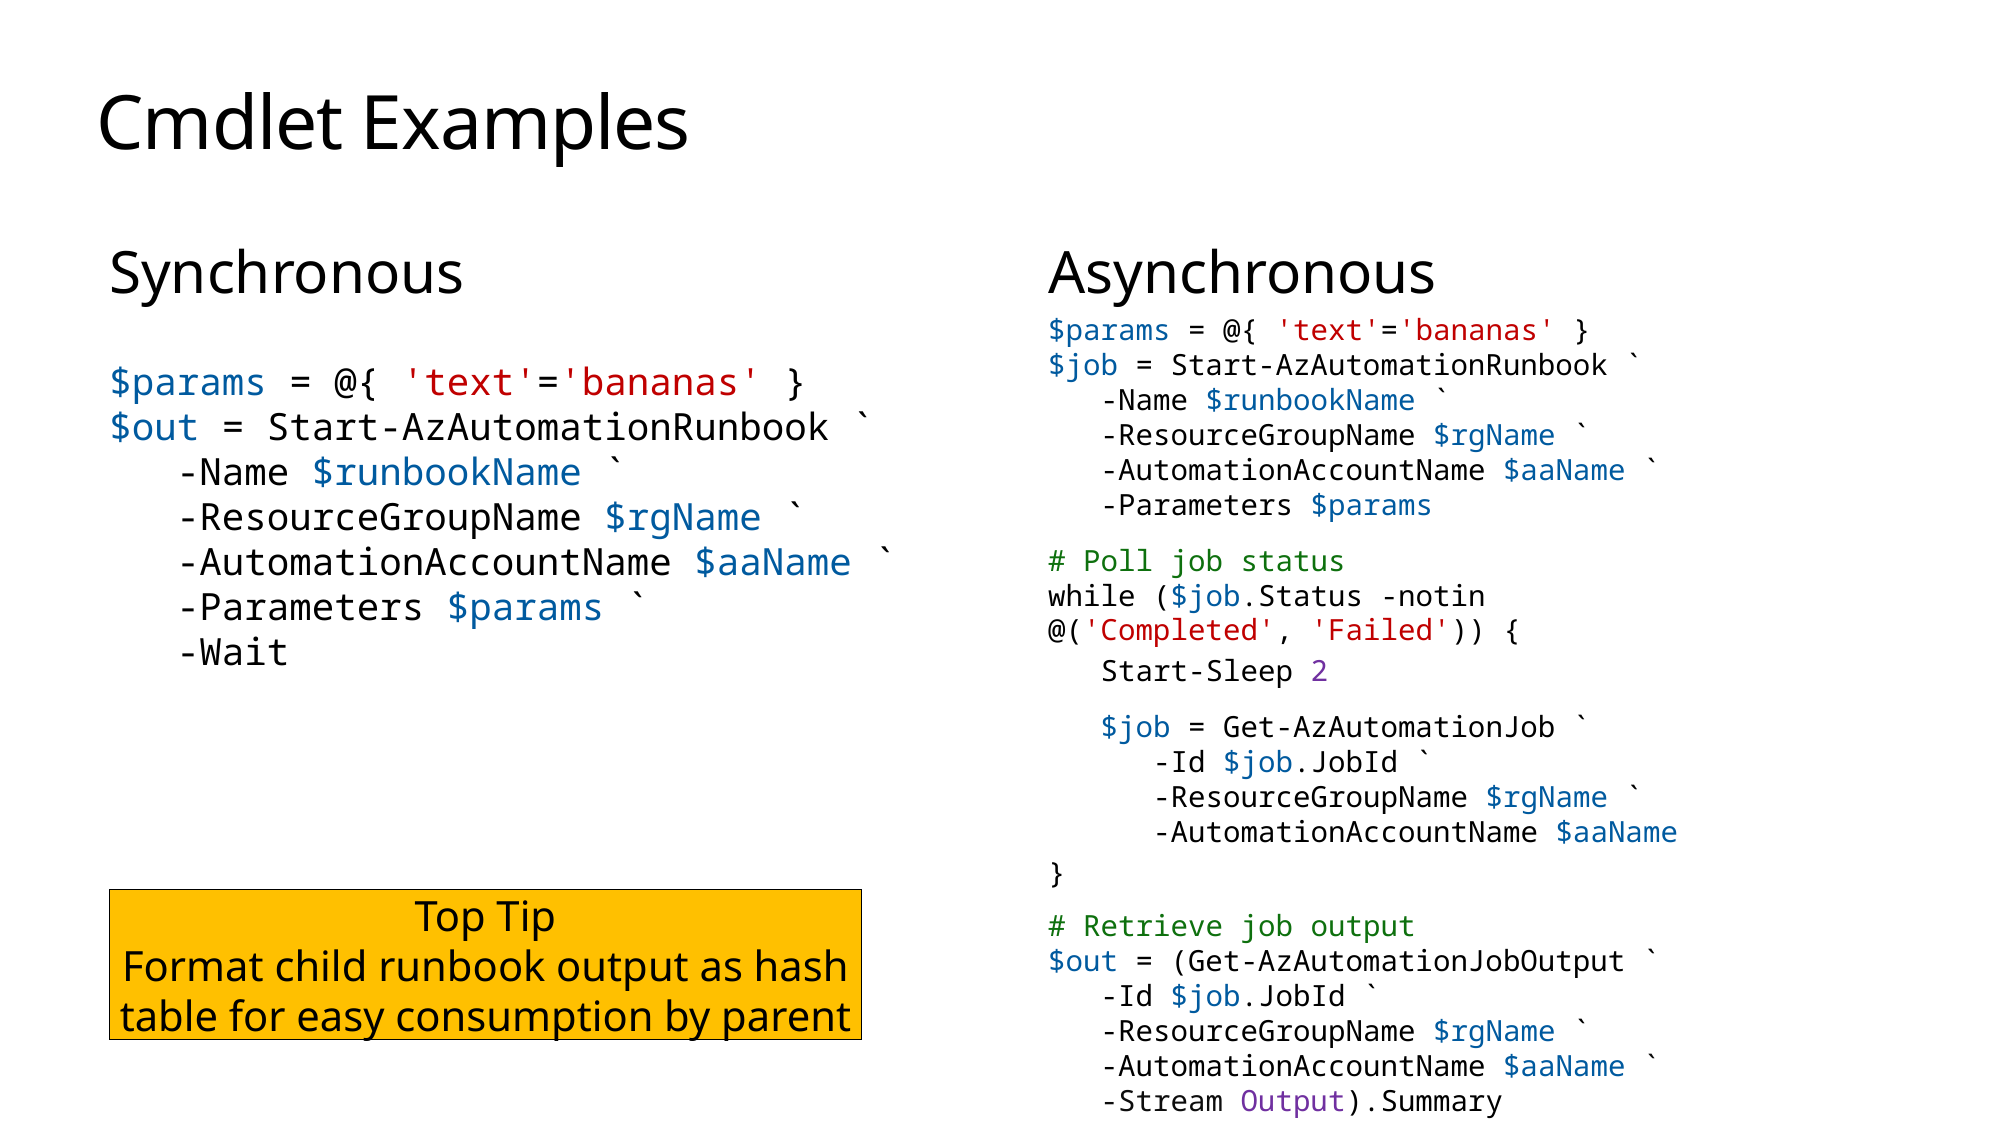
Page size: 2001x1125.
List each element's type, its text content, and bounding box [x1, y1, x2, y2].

text_box Top Tip Format child runbook output as hash table for easy consumption by parent [109, 889, 862, 1040]
list Asynchronous $params = @{ 'text'='bananas' } $job = Start-AzAutomationRunbook ` -Name $runbookName ` -ResourceGroupName $rgName ` -AutomationAccountName $aaName ` -Parameters $params # Poll job status while ($job.Status -notin @('Completed', 'Failed')) { Start-Sleep 2 $job = Get-AzAutomationJob ` -Id $job.JobId ` -ResourceGroupName $rgName ` -AutomationAccountName $aaName } # Retrieve job output $out = (Get-AzAutomationJobOutput ` -Id $job.JobId ` -ResourceGroupName $rgName ` -AutomationAccountName $aaName ` -Stream Output).Summary [1048, 235, 1905, 1090]
title Cmdlet Examples [96, 75, 1904, 166]
list Synchronous $params = @{ 'text'='bananas' } $out = Start-AzAutomationRunbook ` -Name $runbookName ` -ResourceGroupName $rgName ` -AutomationAccountName $aaName ` -Parameters $params ` -Wait [109, 235, 965, 679]
